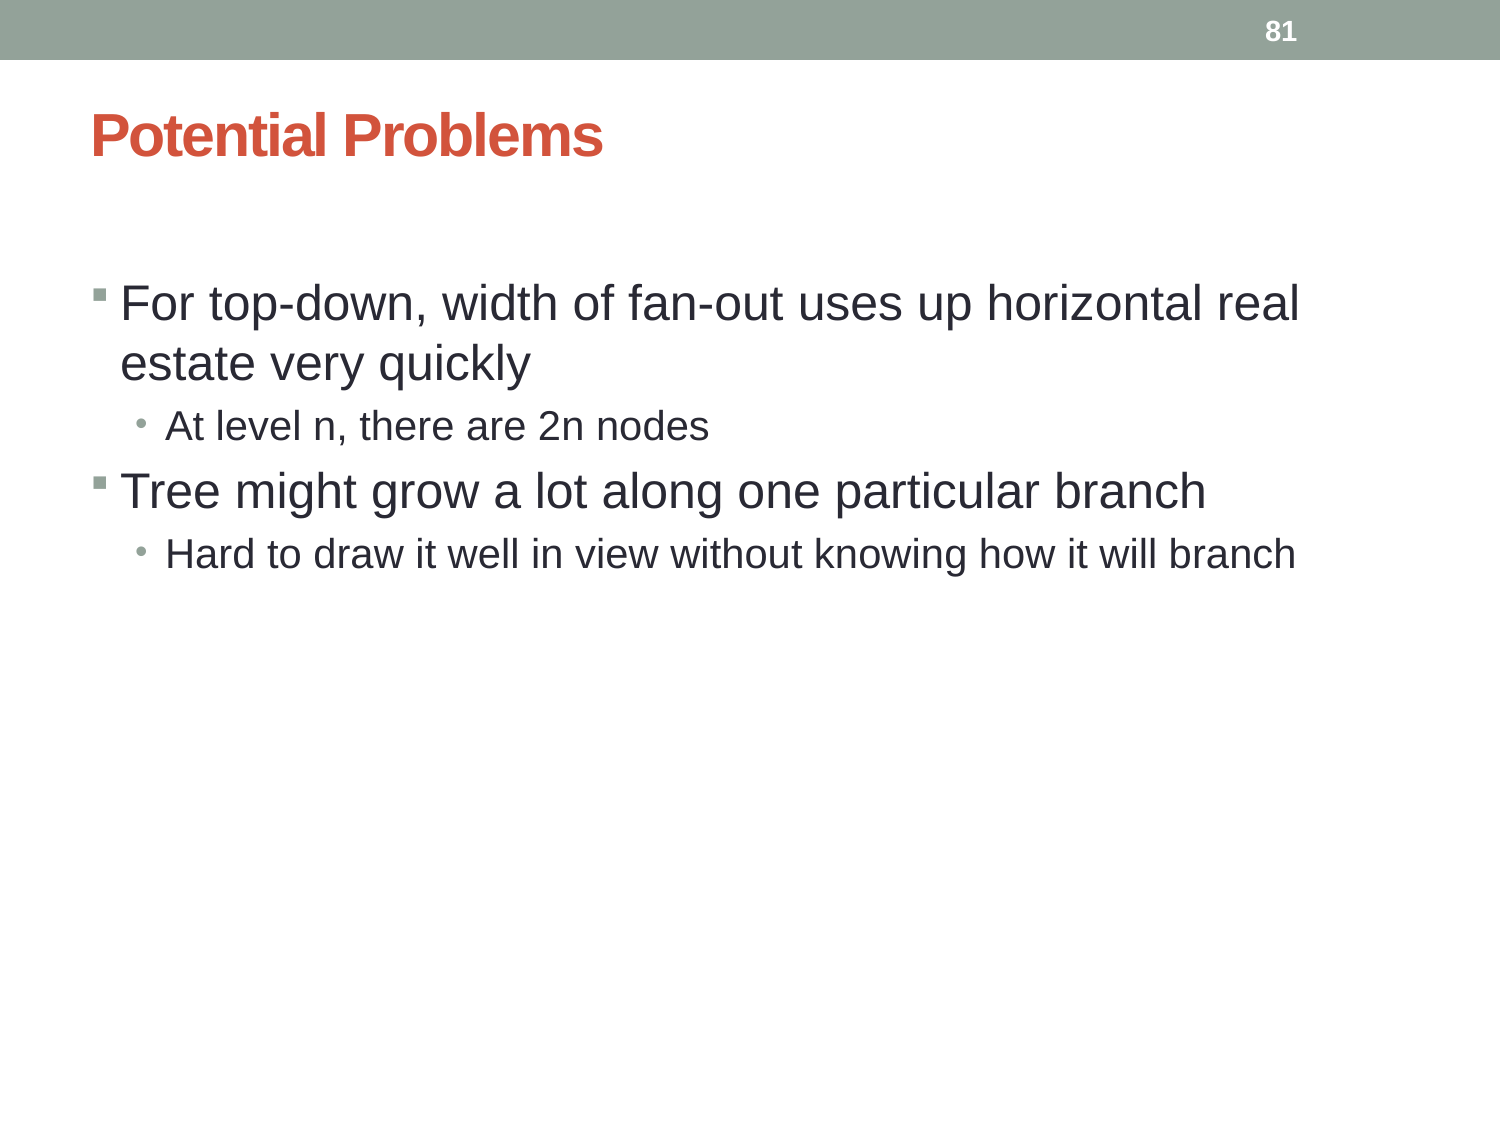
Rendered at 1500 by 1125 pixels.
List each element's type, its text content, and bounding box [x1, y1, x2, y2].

title Potential Problems [75, 87, 1425, 250]
slide_number 81 [1250, 3, 1425, 57]
list For top-down, width of fan-out uses up horizontal real estate very quickly At level n, there are 2n nodes Tree might grow a lot along one particular branch Hard to draw it well in view without knowing how it will branch [75, 262, 1425, 1063]
